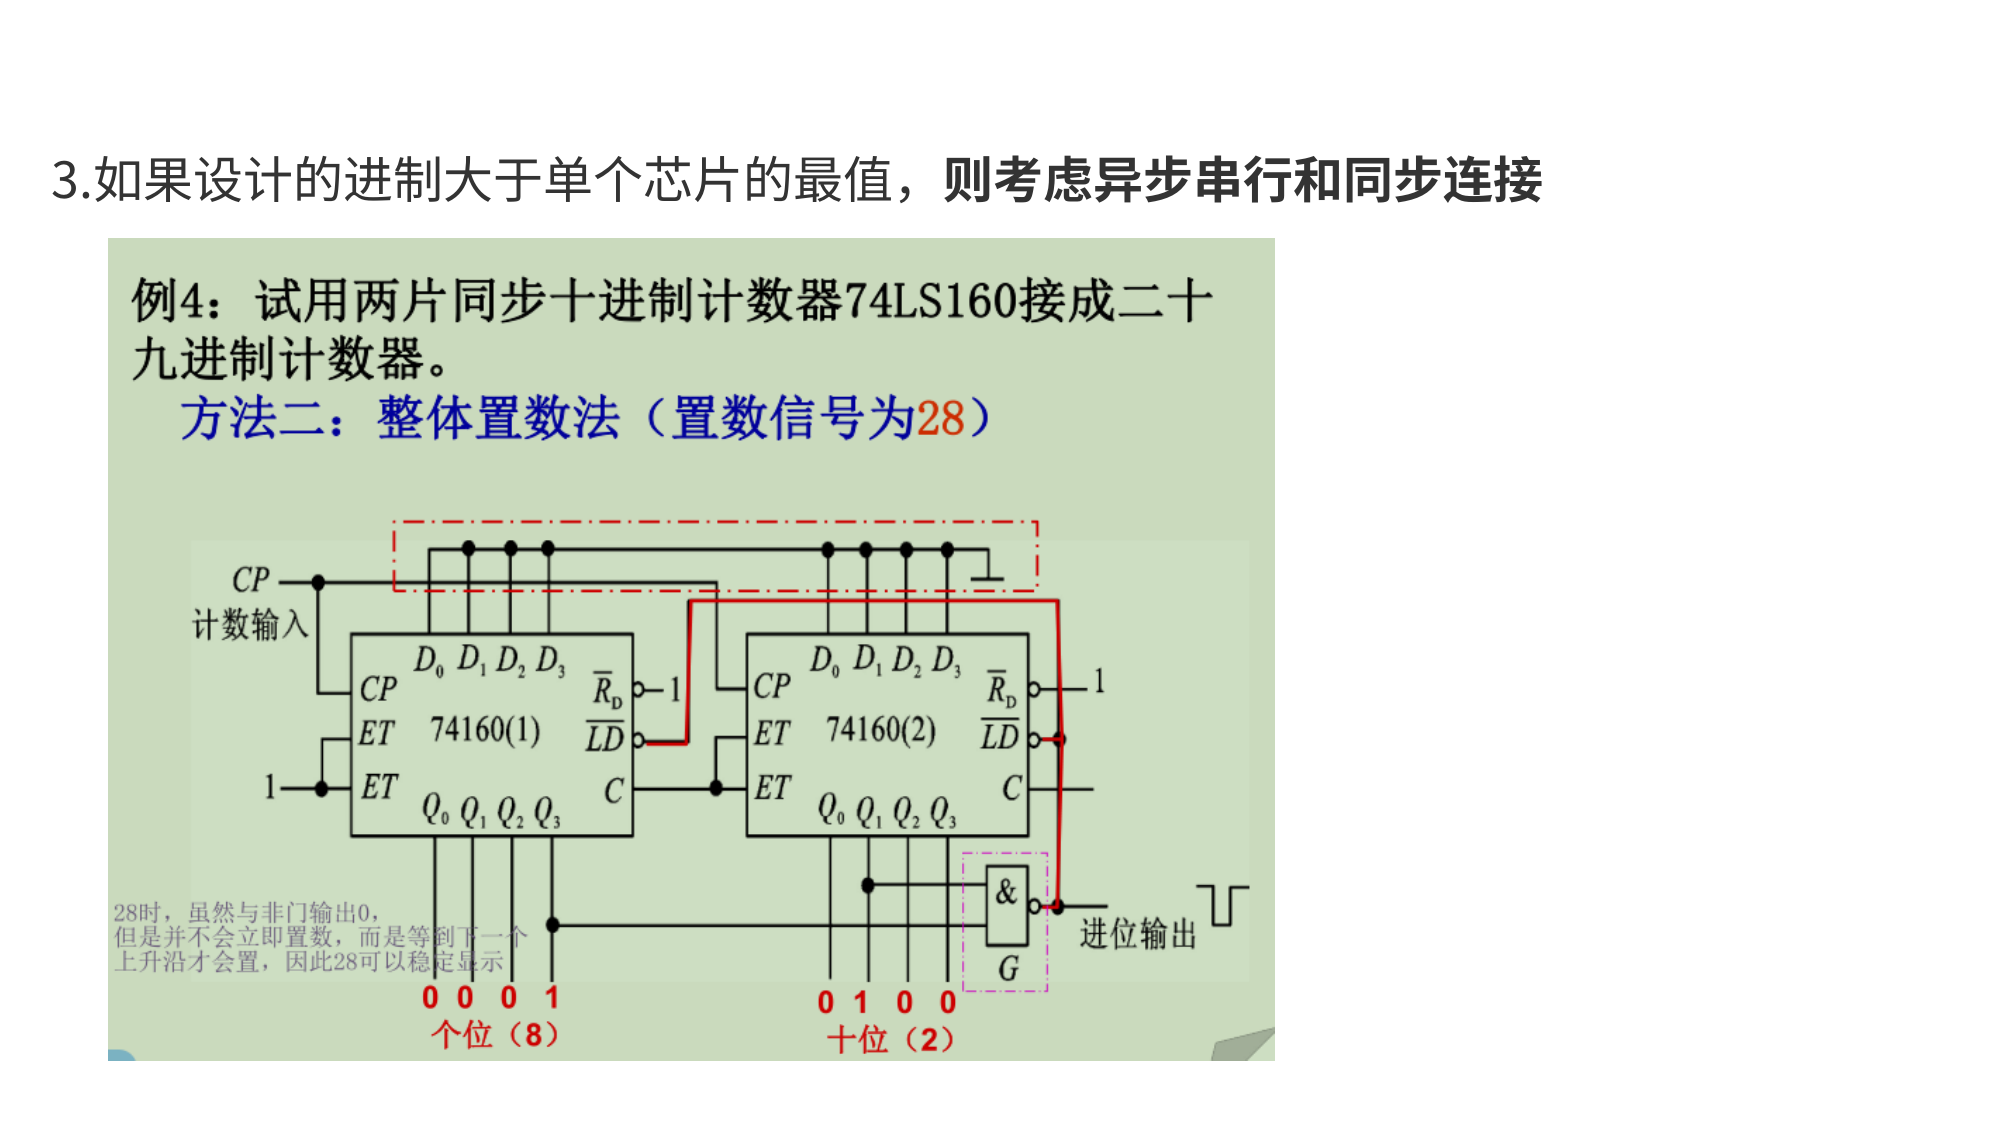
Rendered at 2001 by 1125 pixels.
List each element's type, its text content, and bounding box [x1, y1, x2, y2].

picture [108, 238, 1275, 1062]
list 如果设计的进制大于单个芯片的最值，则考虑异步串行和同步连接 [51, 0, 1559, 496]
